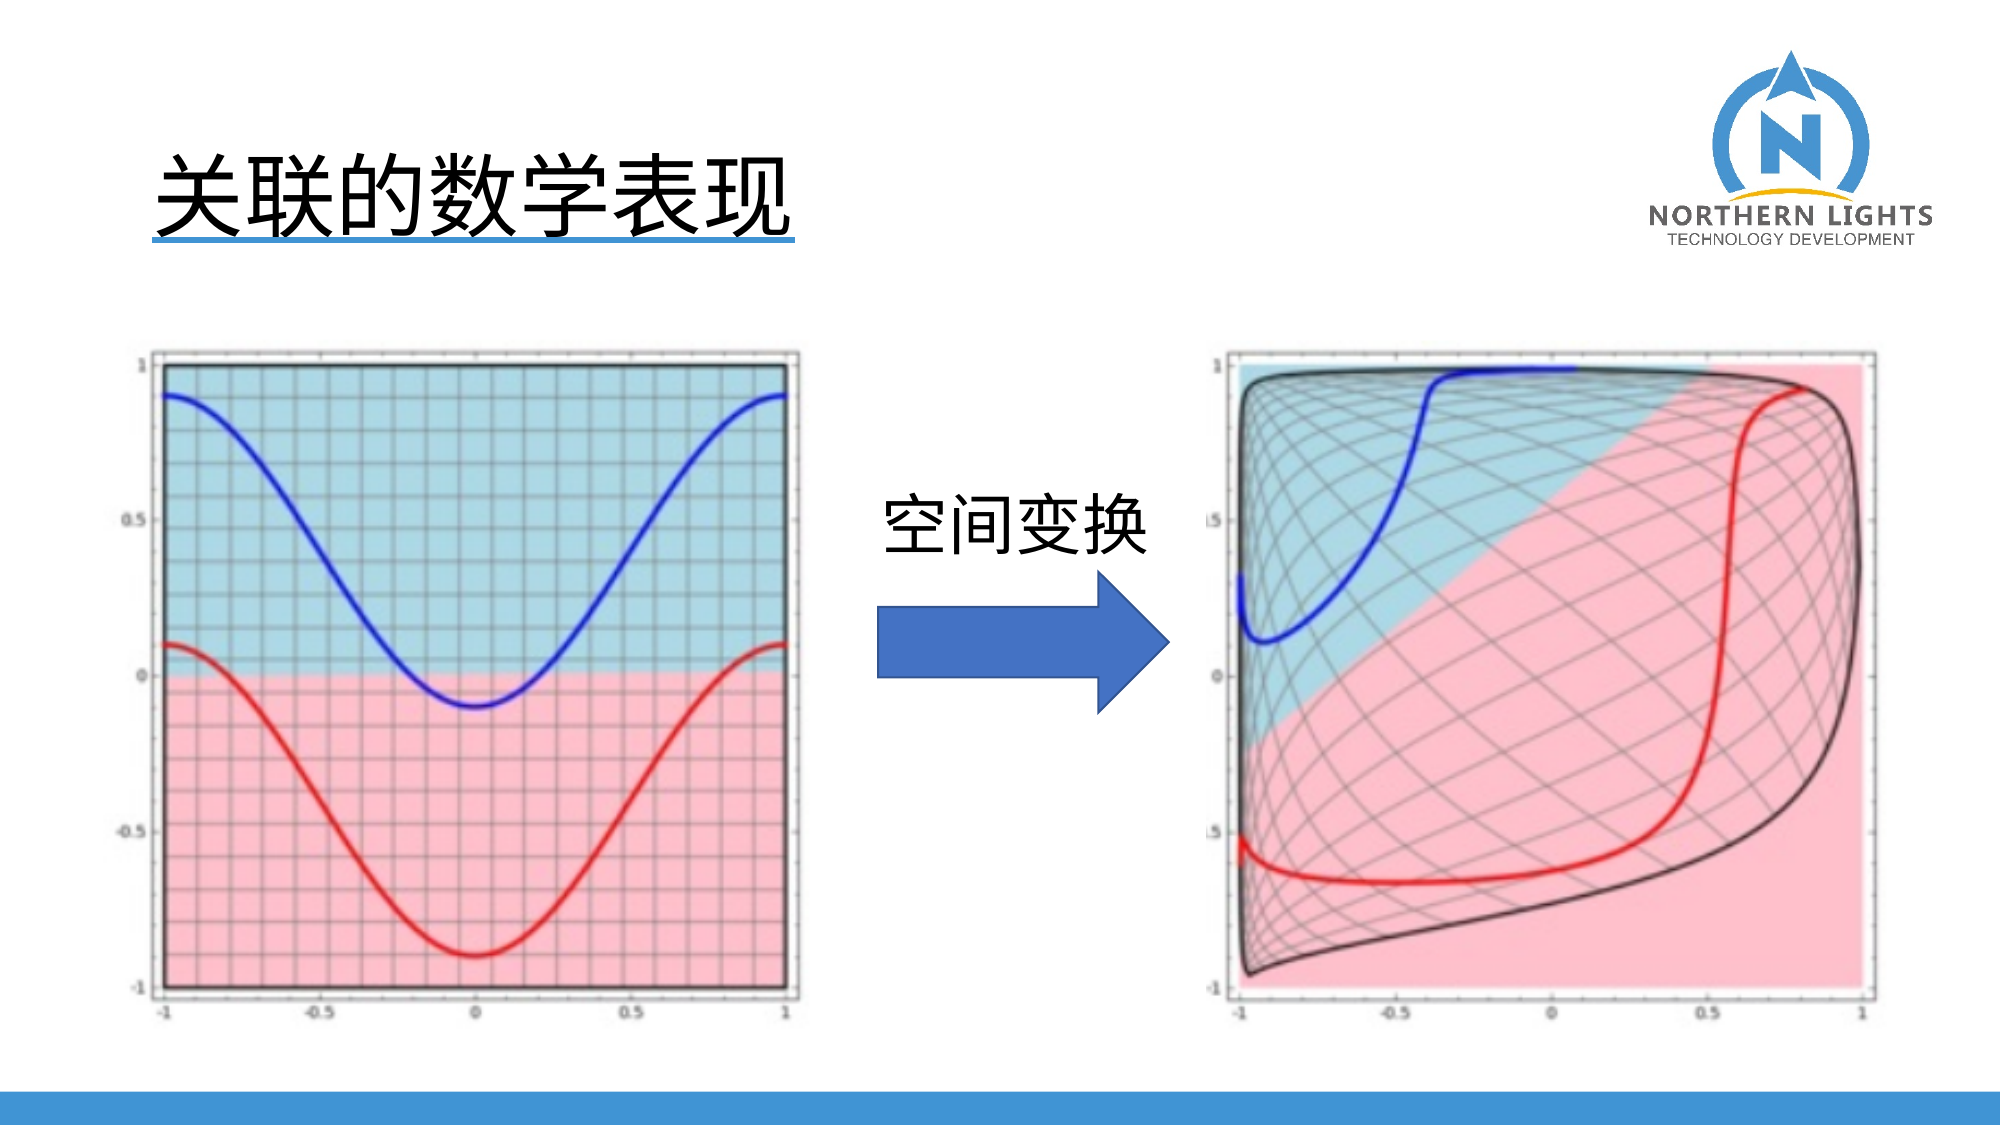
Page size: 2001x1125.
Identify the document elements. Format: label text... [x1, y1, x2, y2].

text_box 空间变换 [867, 475, 1164, 571]
title 关联的数学表现 [137, 129, 1387, 272]
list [1206, 326, 1897, 1031]
picture [1614, 33, 1964, 266]
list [87, 308, 866, 1050]
text_box [877, 571, 1171, 715]
